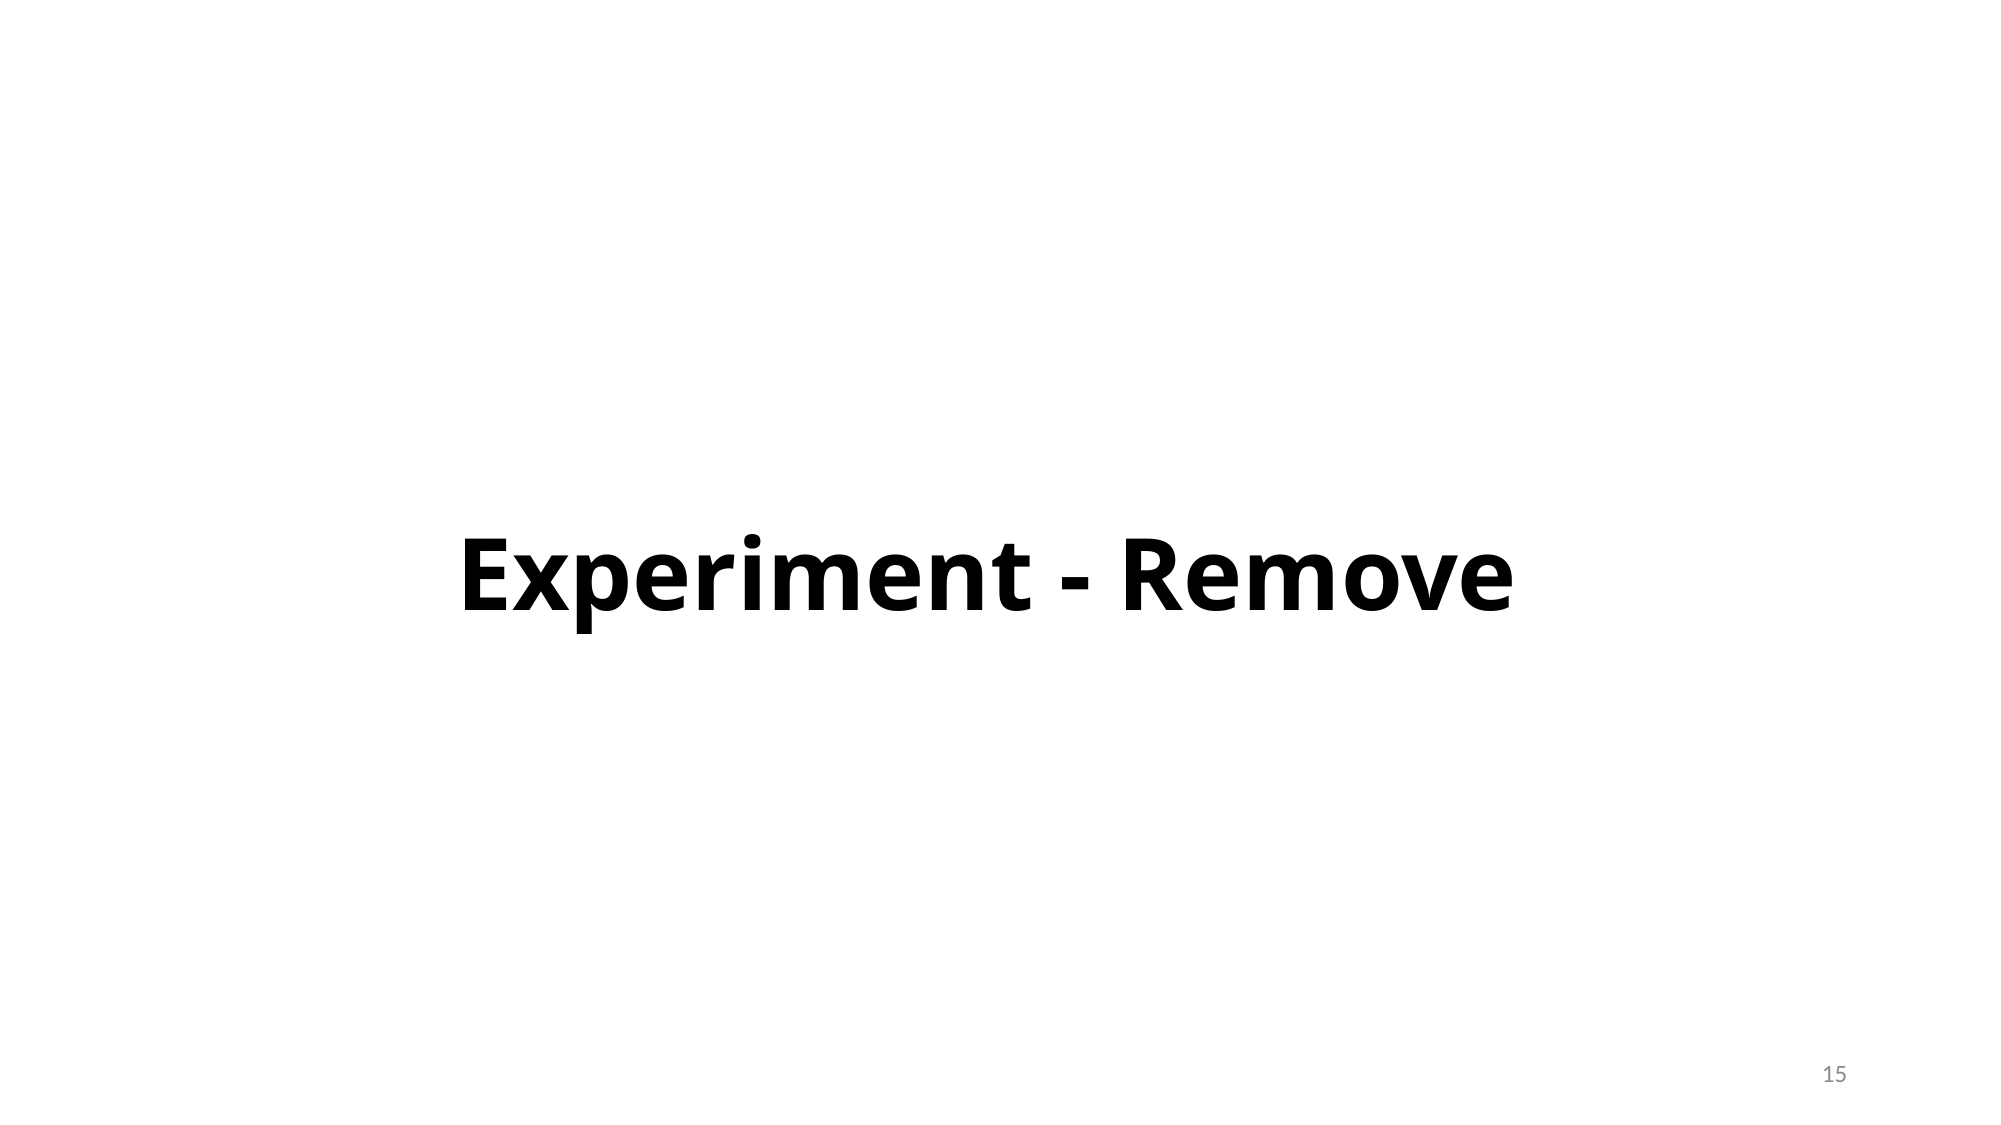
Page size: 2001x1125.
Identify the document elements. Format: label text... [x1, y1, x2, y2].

title Experiment - Remove [173, 246, 1827, 638]
slide_number 15 [1412, 1042, 1863, 1103]
